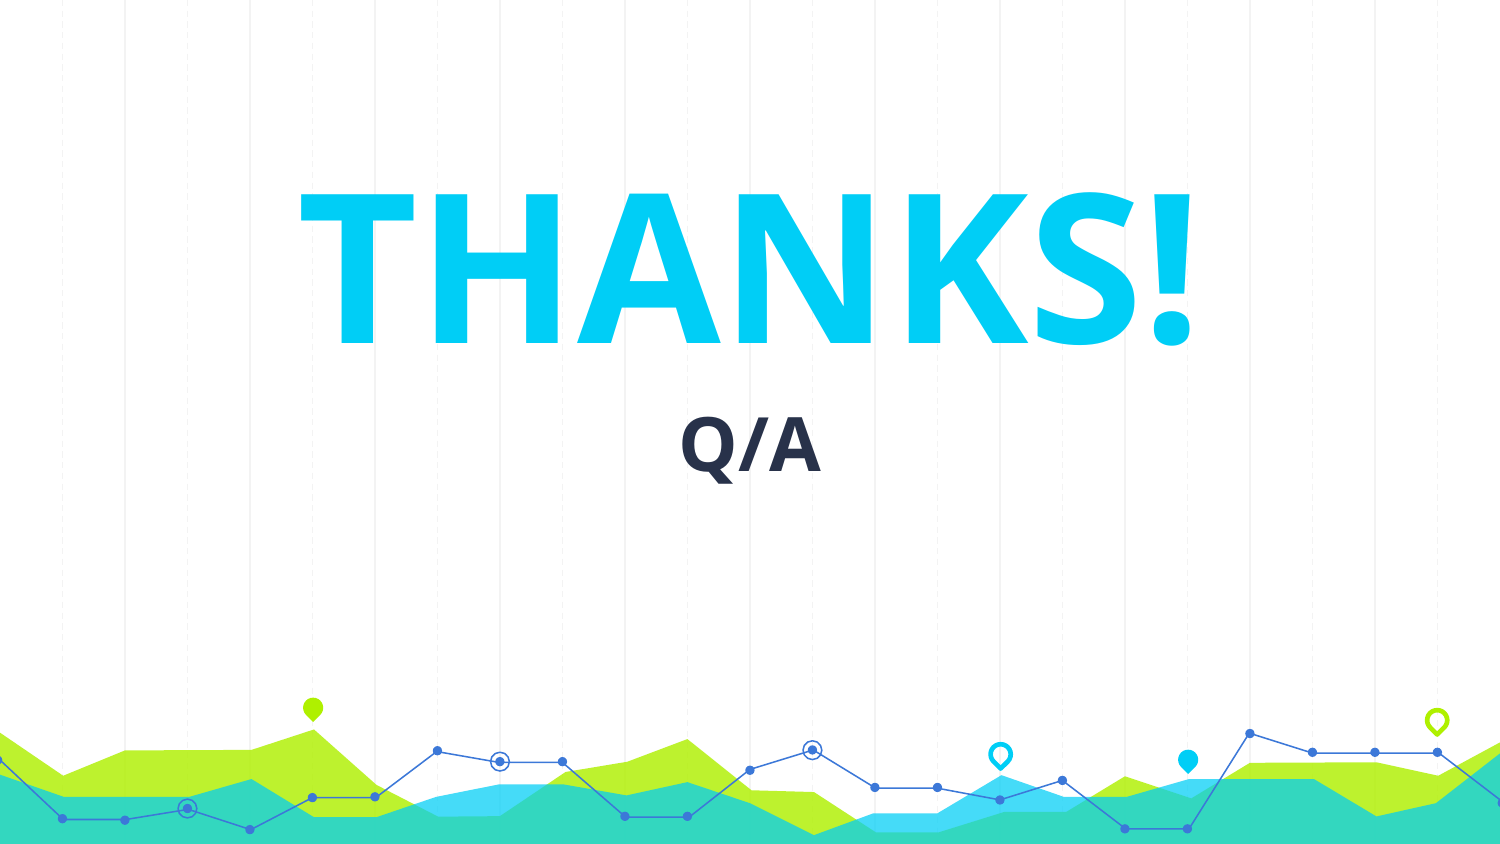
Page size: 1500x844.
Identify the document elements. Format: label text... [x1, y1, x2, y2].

subtitle Q/A [209, 381, 1291, 658]
title THANKS! [209, 209, 1291, 381]
